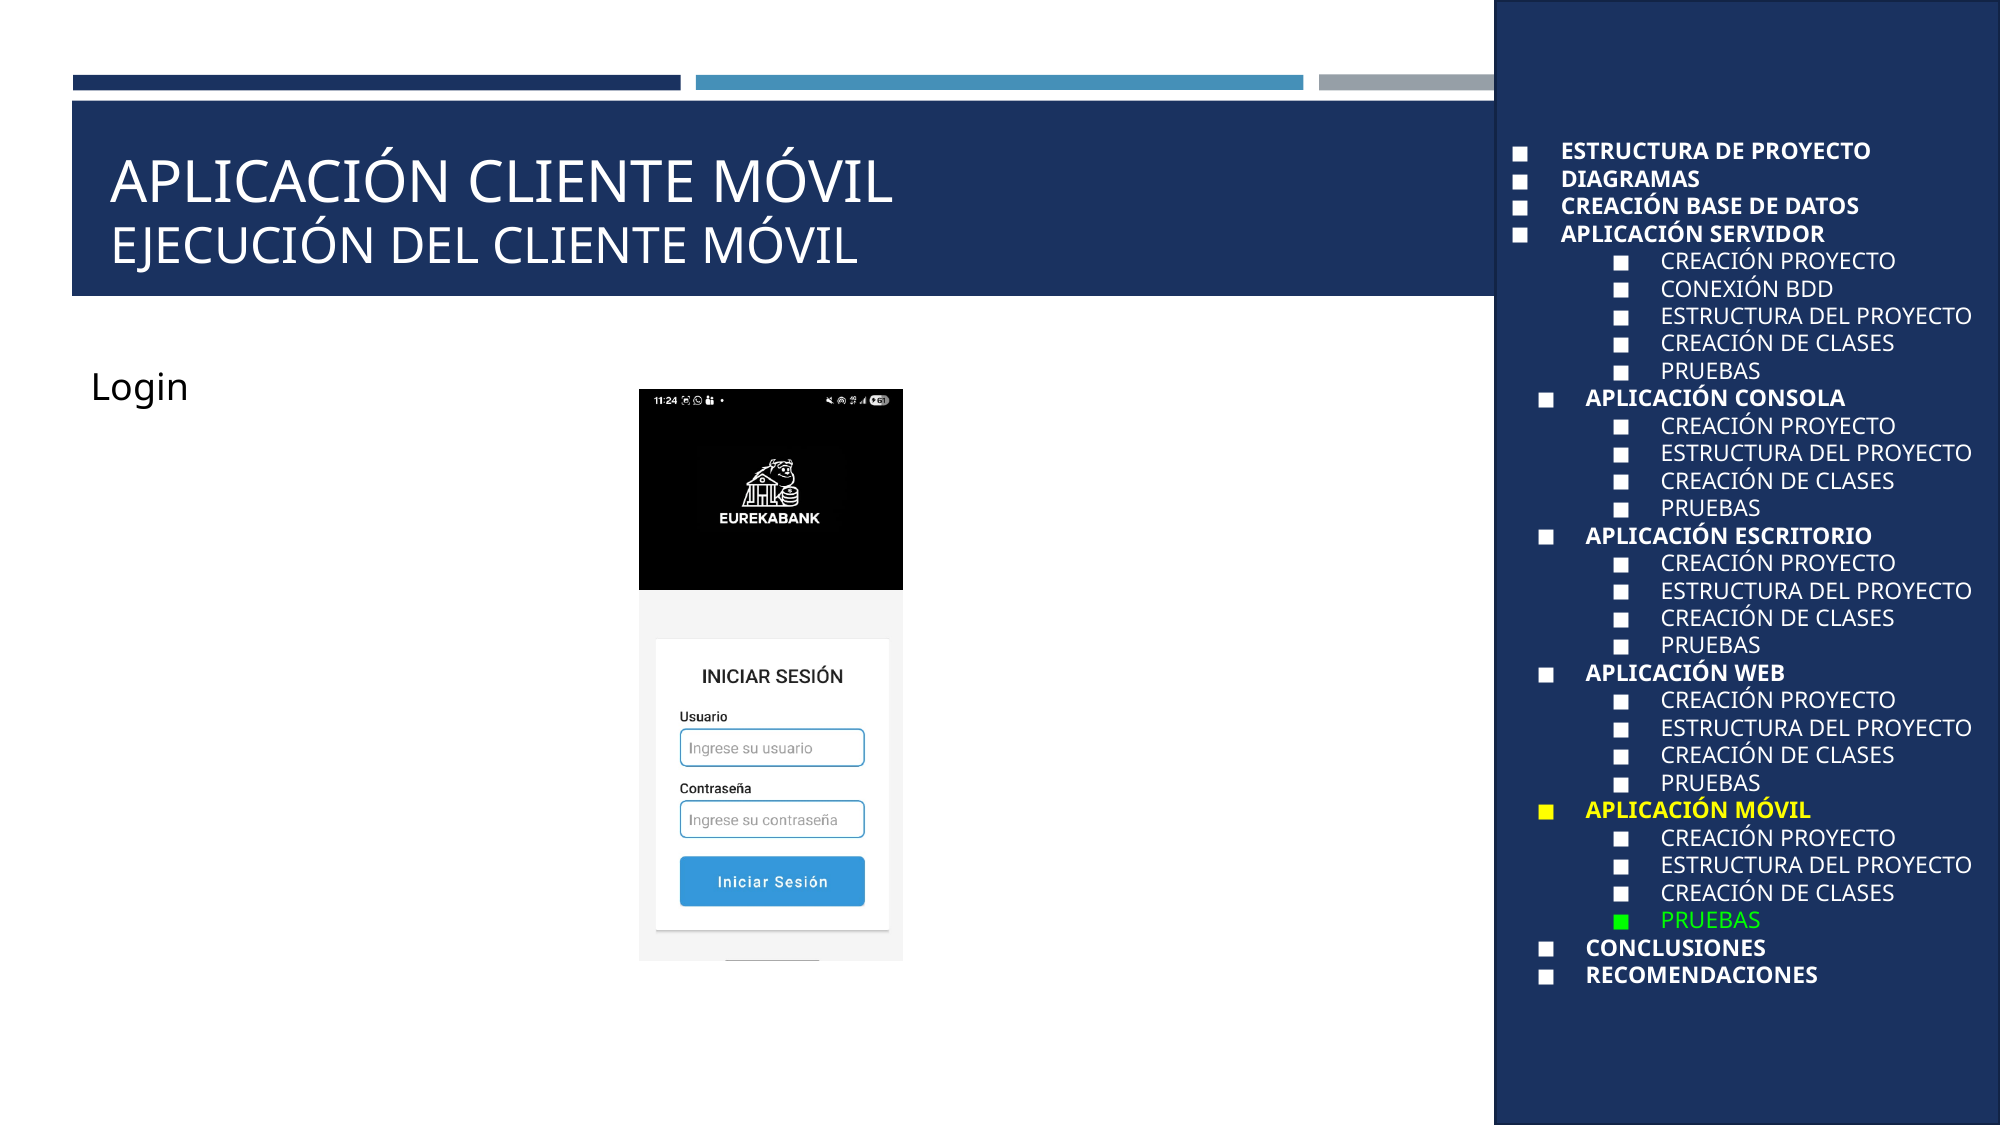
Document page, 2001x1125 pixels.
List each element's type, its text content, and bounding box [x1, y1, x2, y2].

text_box ESTRUCTURA DE PROYECTO DIAGRAMAS CREACIÓN BASE DE DATOS APLICACIÓN SERVIDOR CREACIÓN PROYECTO CONEXIÓN BDD ESTRUCTURA DEL PROYECTO CREACIÓN DE CLASES PRUEBAS APLICACIÓN CONSOLA CREACIÓN PROYECTO ESTRUCTURA DEL PROYECTO CREACIÓN DE CLASES PRUEBAS APLICACIÓN ESCRITORIO CREACIÓN PROYECTO ESTRUCTURA DEL PROYECTO CREACIÓN DE CLASES PRUEBAS APLICACIÓN WEB CREACIÓN PROYECTO ESTRUCTURA DEL PROYECTO CREACIÓN DE CLASES PRUEBAS APLICACIÓN MÓVIL CREACIÓN PROYECTO ESTRUCTURA DEL PROYECTO CREACIÓN DE CLASES PRUEBAS CONCLUSIONES RECOMENDACIONES [1495, 0, 2000, 1125]
picture [639, 389, 903, 961]
list Login [75, 321, 1467, 450]
title APLICACIÓN CLIENTE MÓVIL EJECUCIÓN DEL CLIENTE MÓVIL [95, 115, 1486, 282]
